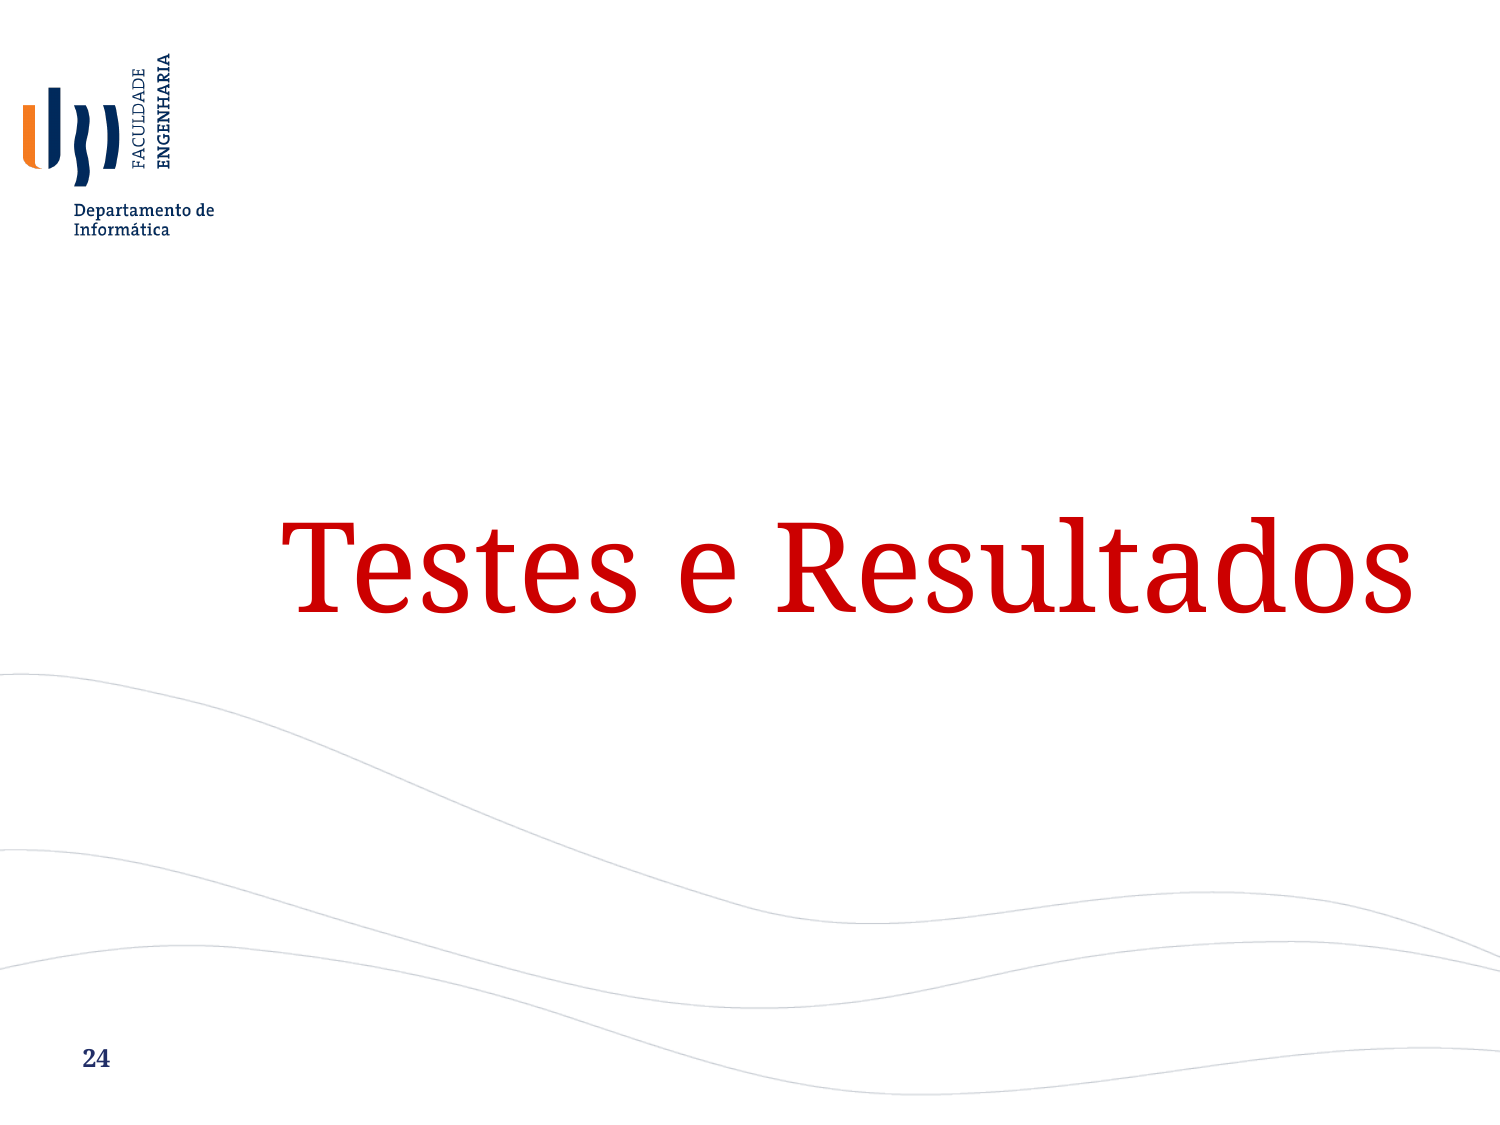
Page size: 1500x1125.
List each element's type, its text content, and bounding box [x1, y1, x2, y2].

text_box 24 [55, 1034, 138, 1090]
picture [23, 53, 219, 243]
text_box Testes e Resultados [265, 435, 1473, 690]
picture [0, 665, 1500, 1125]
